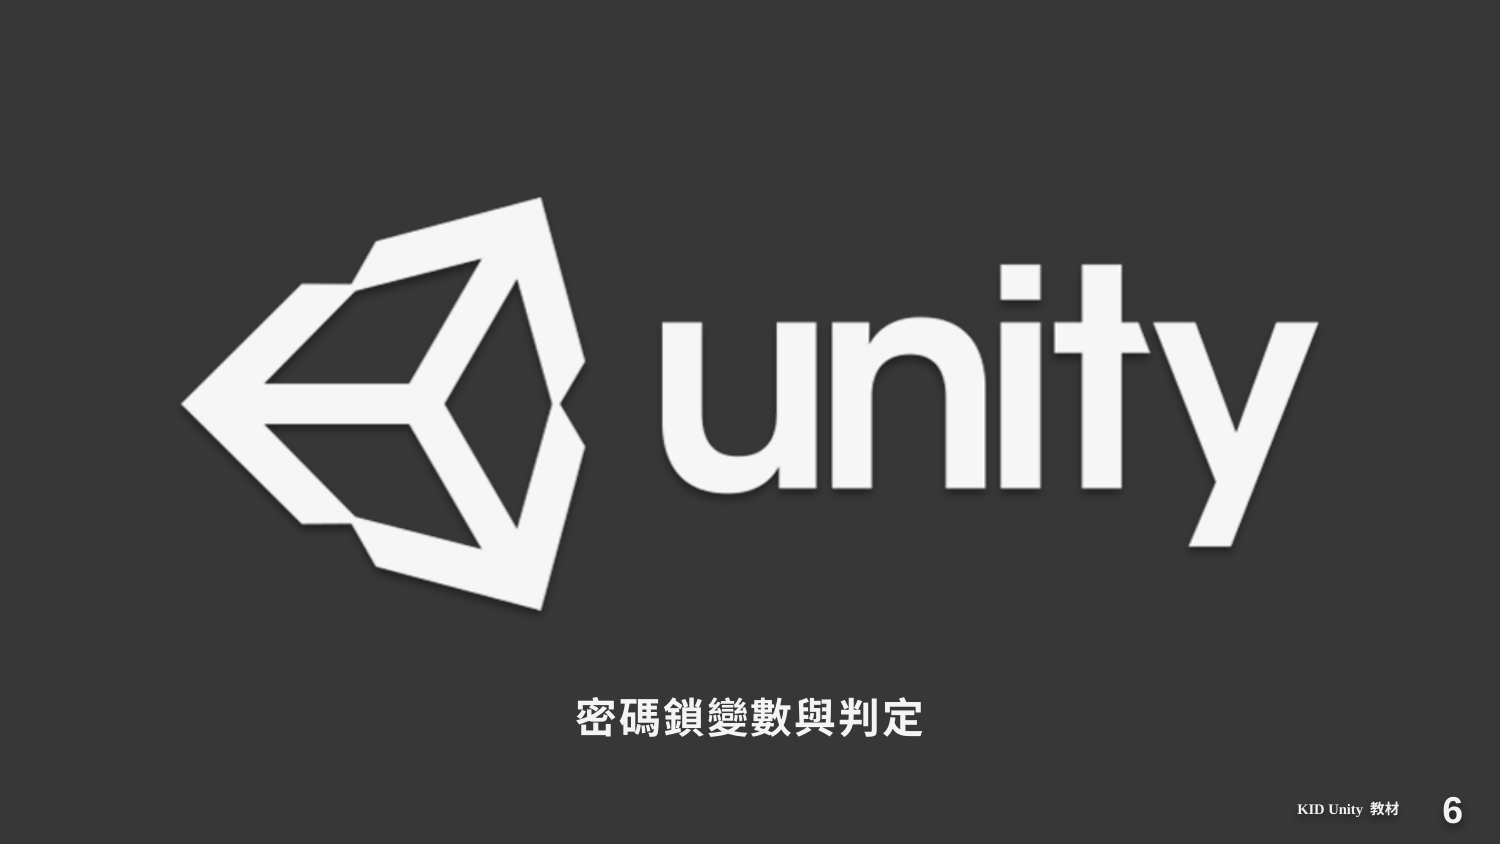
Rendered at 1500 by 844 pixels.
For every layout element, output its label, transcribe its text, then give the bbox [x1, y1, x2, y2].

slide_number 6 [1128, 786, 1478, 832]
text_box 密碼鎖變數與判定 [74, 622, 1425, 812]
picture [161, 197, 1339, 611]
